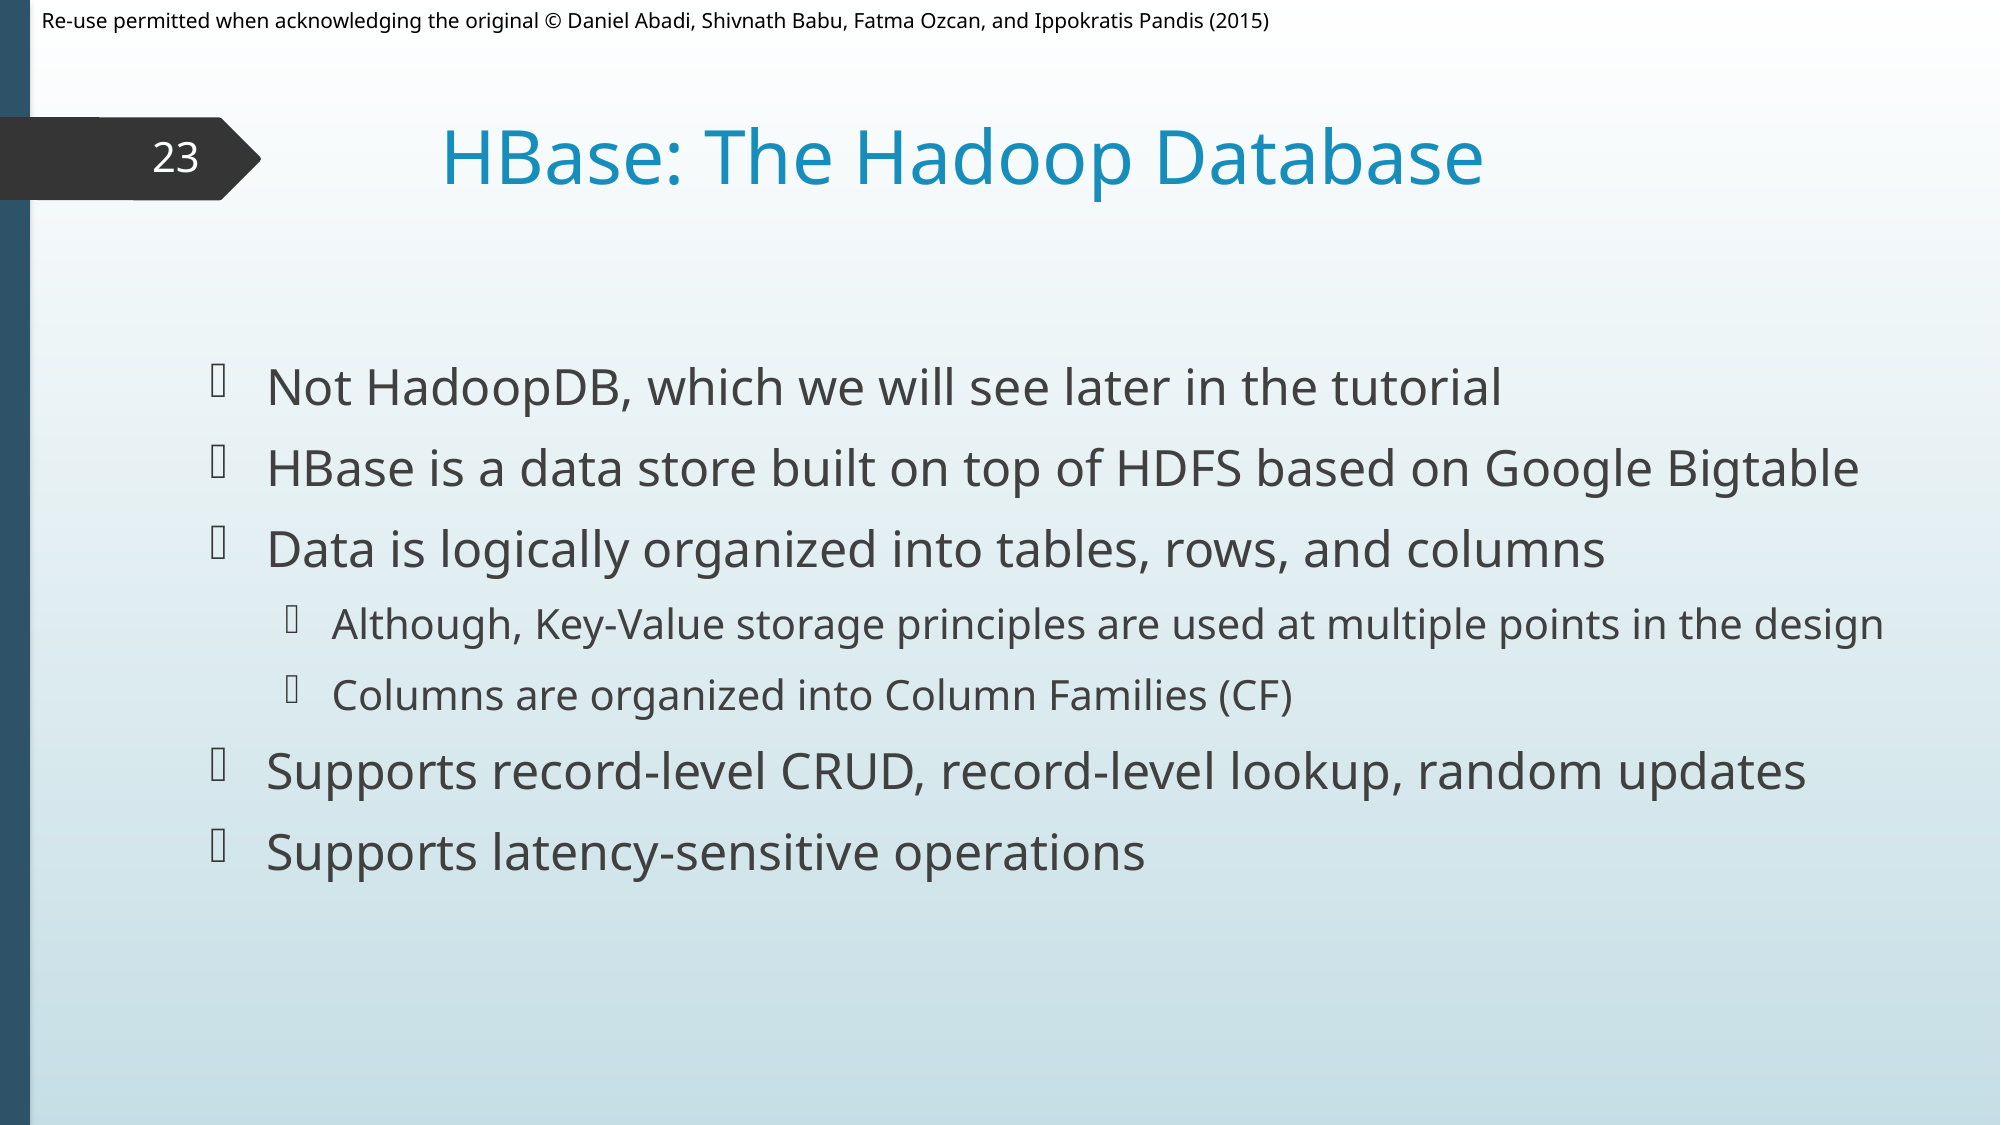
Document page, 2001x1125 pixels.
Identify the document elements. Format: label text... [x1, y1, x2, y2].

title HBase: The Hadoop Database [425, 102, 1888, 313]
slide_number 23 [87, 129, 216, 189]
text_box Not HadoopDB, which we will see later in the tutorial HBase is a data store built on top of HDFS based on Google Bigtable Data is logically organized into tables, rows, and columns Although, Key-Value storage principles are used at multiple points in the design Columns are organized into Column Families (CF) Supports record-level CRUD, record-level lookup, random updates Supports latency-sensitive operations [195, 348, 1975, 1031]
